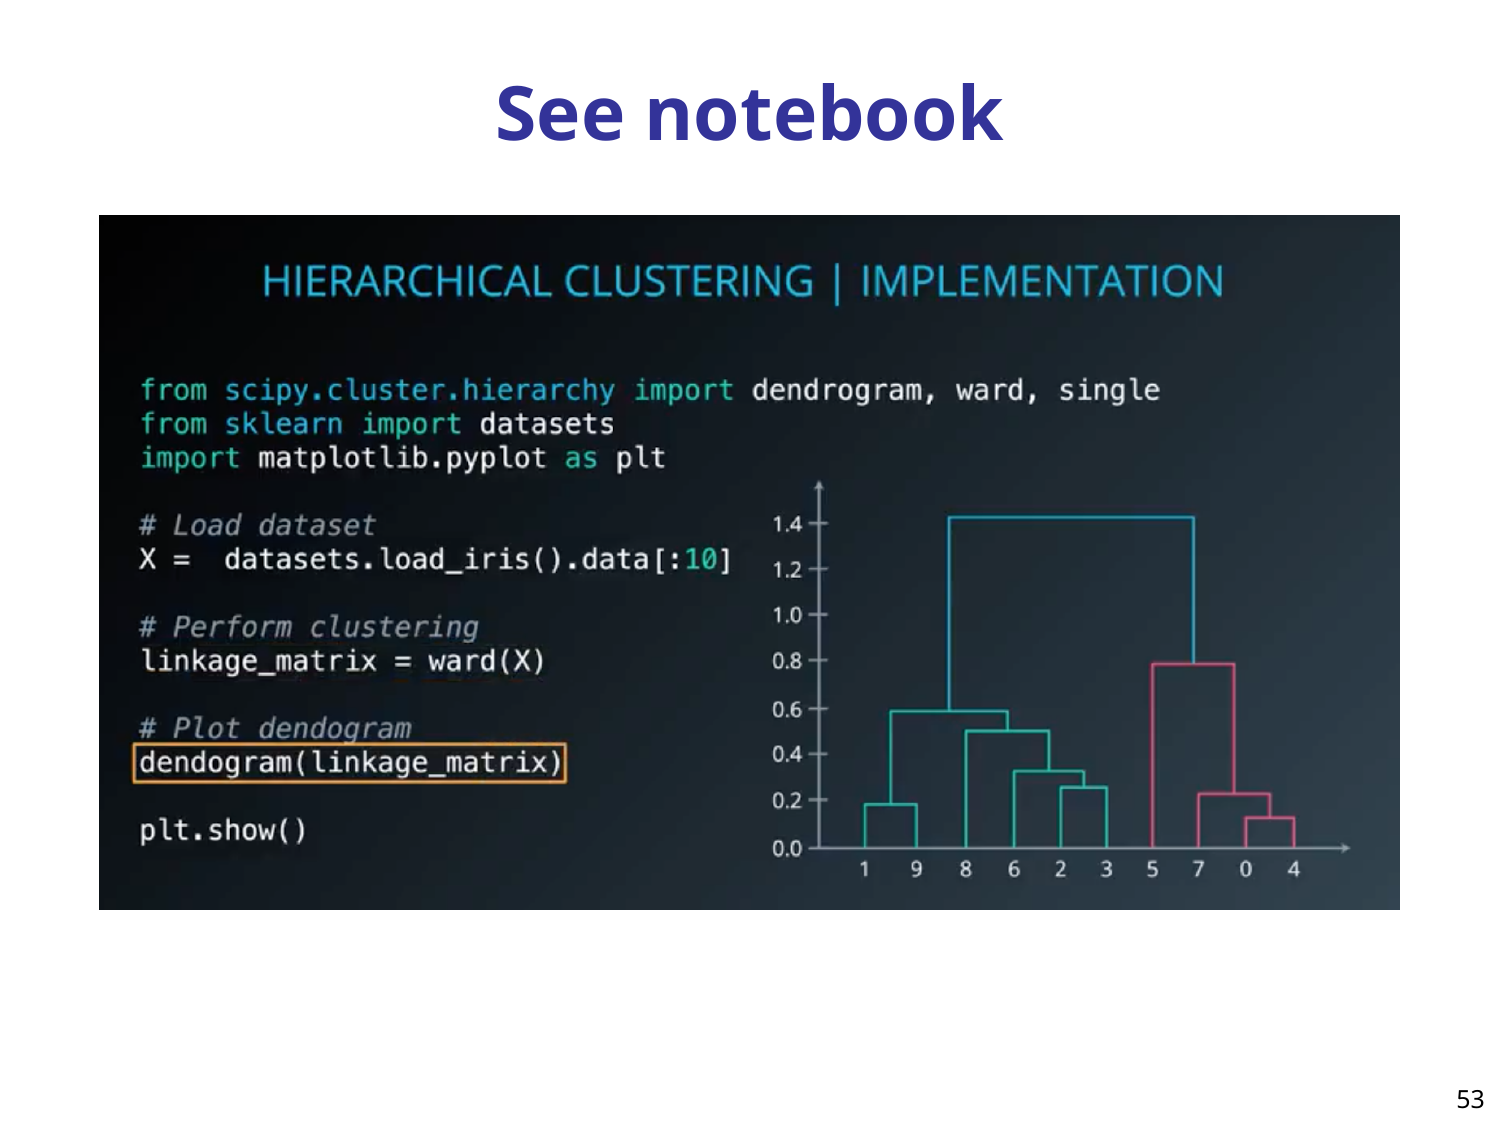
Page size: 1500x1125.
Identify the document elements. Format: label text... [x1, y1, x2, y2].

title See notebook [0, 62, 1500, 163]
slide_number 53 [1187, 1062, 1500, 1125]
picture [99, 215, 1401, 910]
